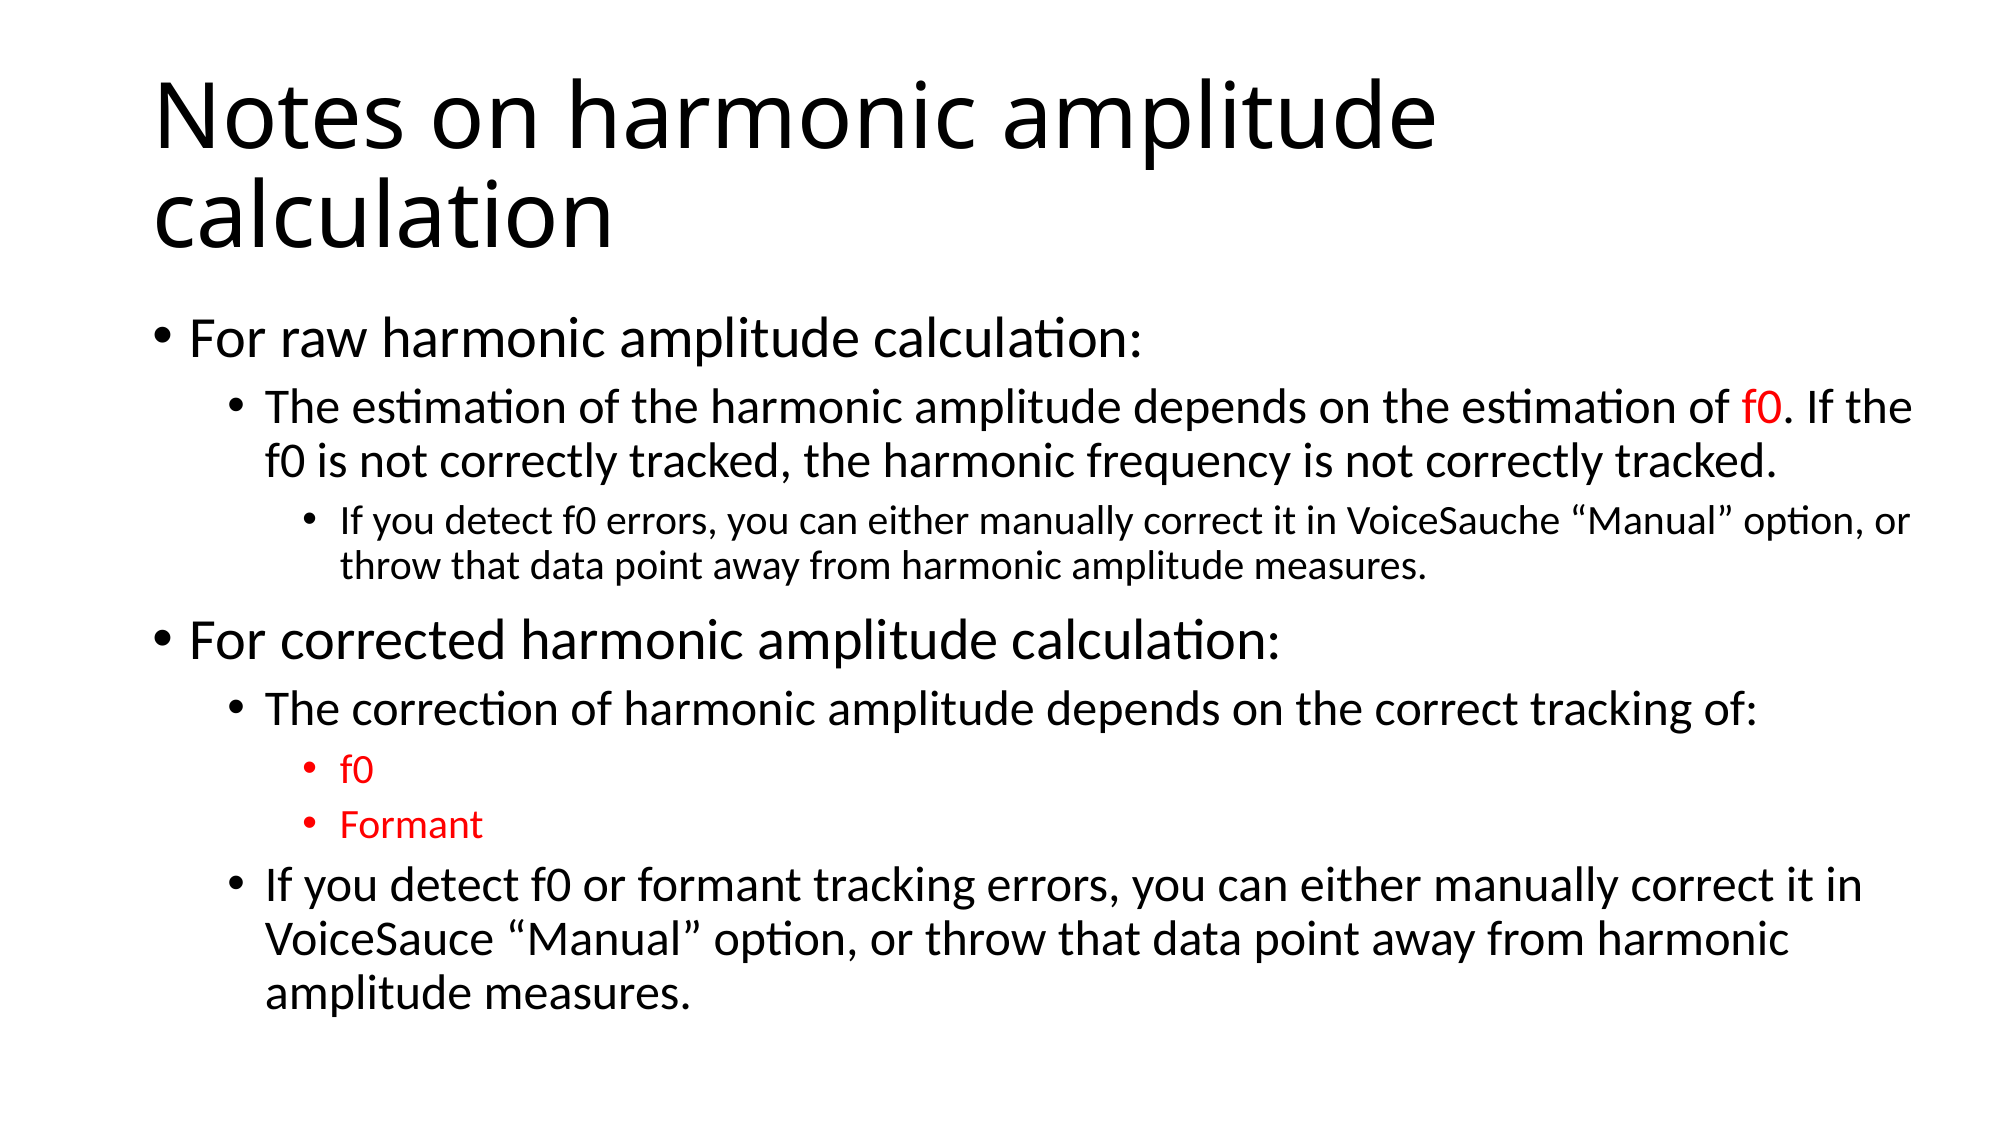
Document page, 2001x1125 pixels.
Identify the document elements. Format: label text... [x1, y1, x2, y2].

list For raw harmonic amplitude calculation: The estimation of the harmonic amplitude depends on the estimation of f0. If the f0 is not correctly tracked, the harmonic frequency is not correctly tracked. If you detect f0 errors, you can either manually correct it in VoiceSauche “Manual” option, or throw that data point away from harmonic amplitude measures. For corrected harmonic amplitude calculation: The correction of harmonic amplitude depends on the correct tracking of: f0 Formant If you detect f0 or formant tracking errors, you can either manually correct it in VoiceSauce “Manual” option, or throw that data point away from harmonic amplitude measures. [137, 299, 1935, 1066]
title Notes on harmonic amplitude calculation [137, 59, 1863, 278]
